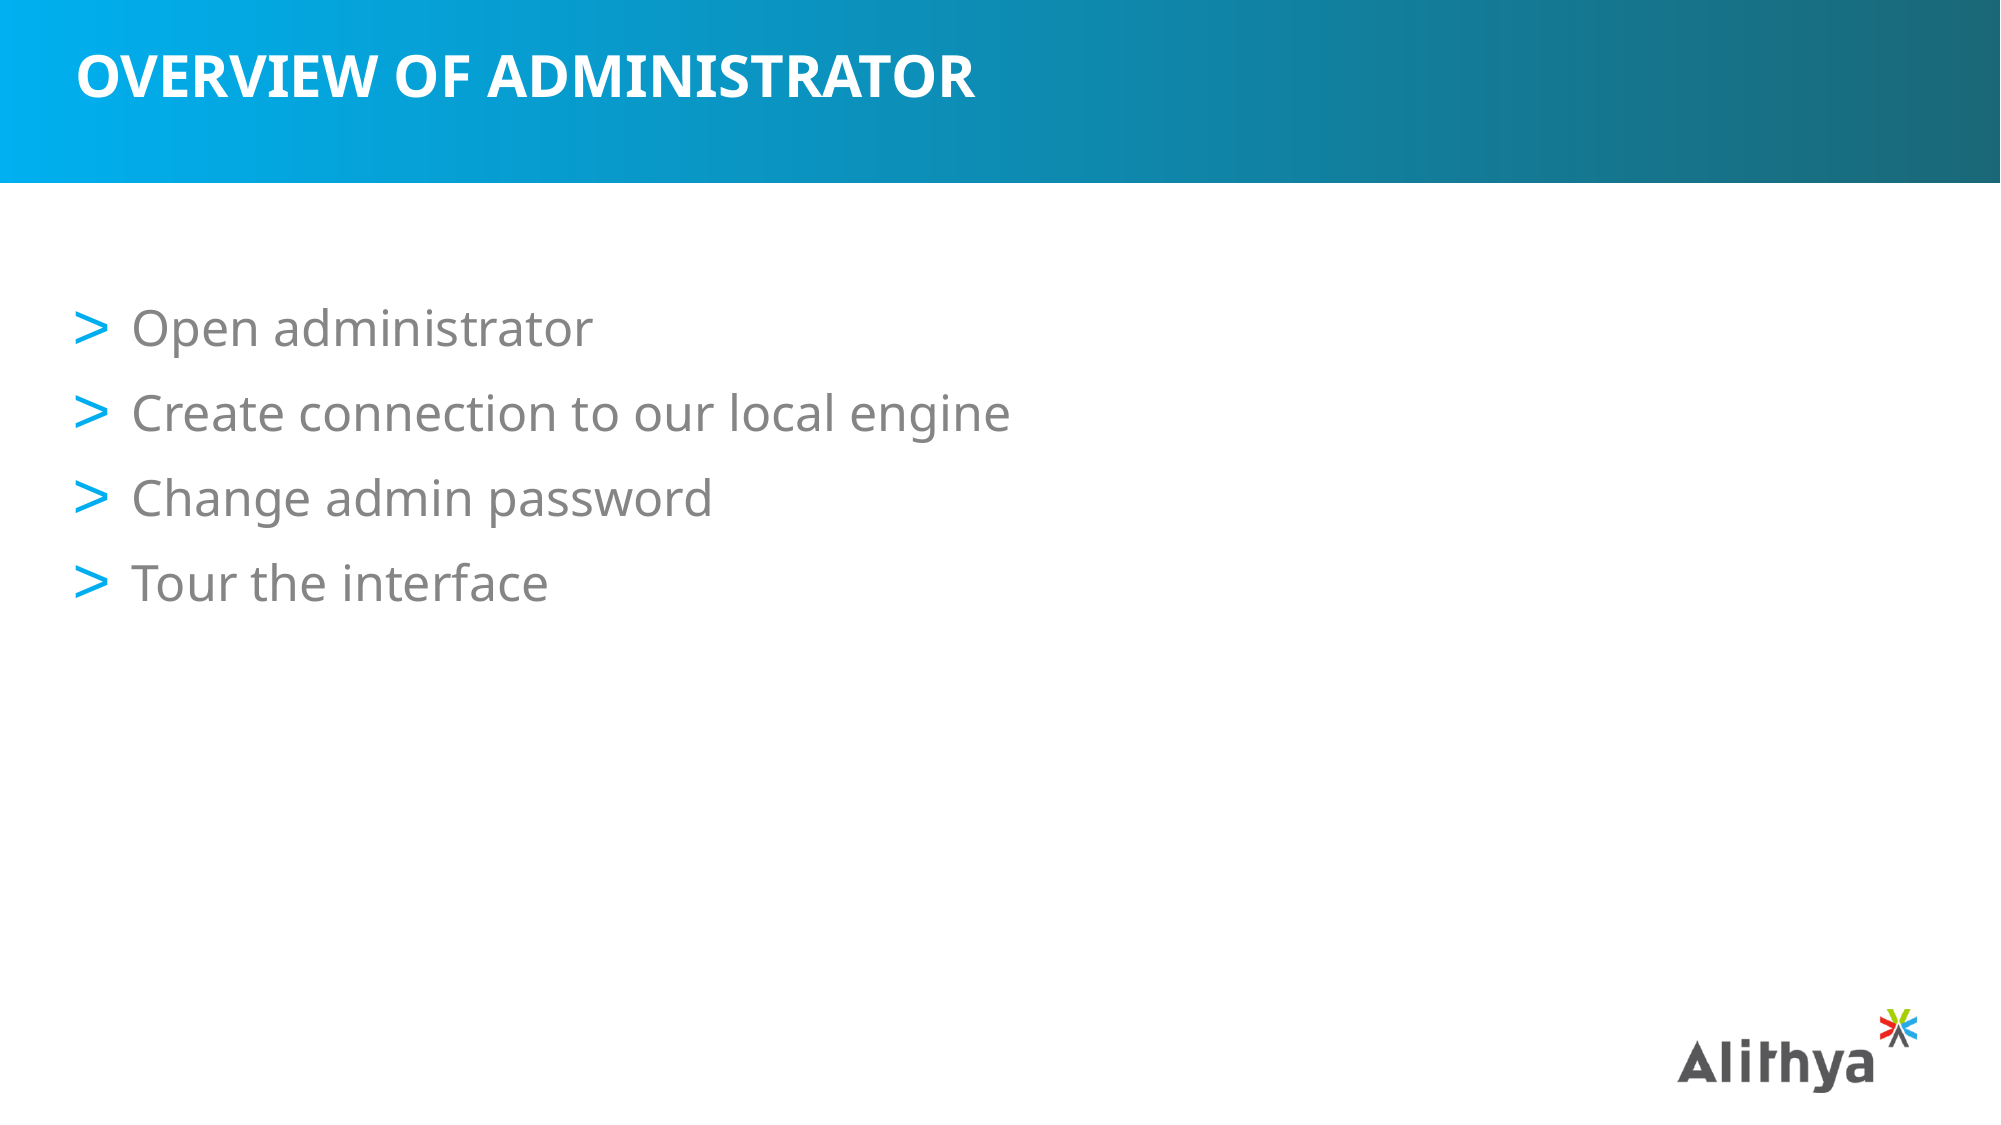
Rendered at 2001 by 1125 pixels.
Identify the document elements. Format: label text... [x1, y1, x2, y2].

picture [1677, 1009, 1917, 1093]
title Overview of Administrator [75, 33, 1930, 110]
list Open administrator Create connection to our local engine Change admin password Tour the interface [72, 296, 1928, 993]
